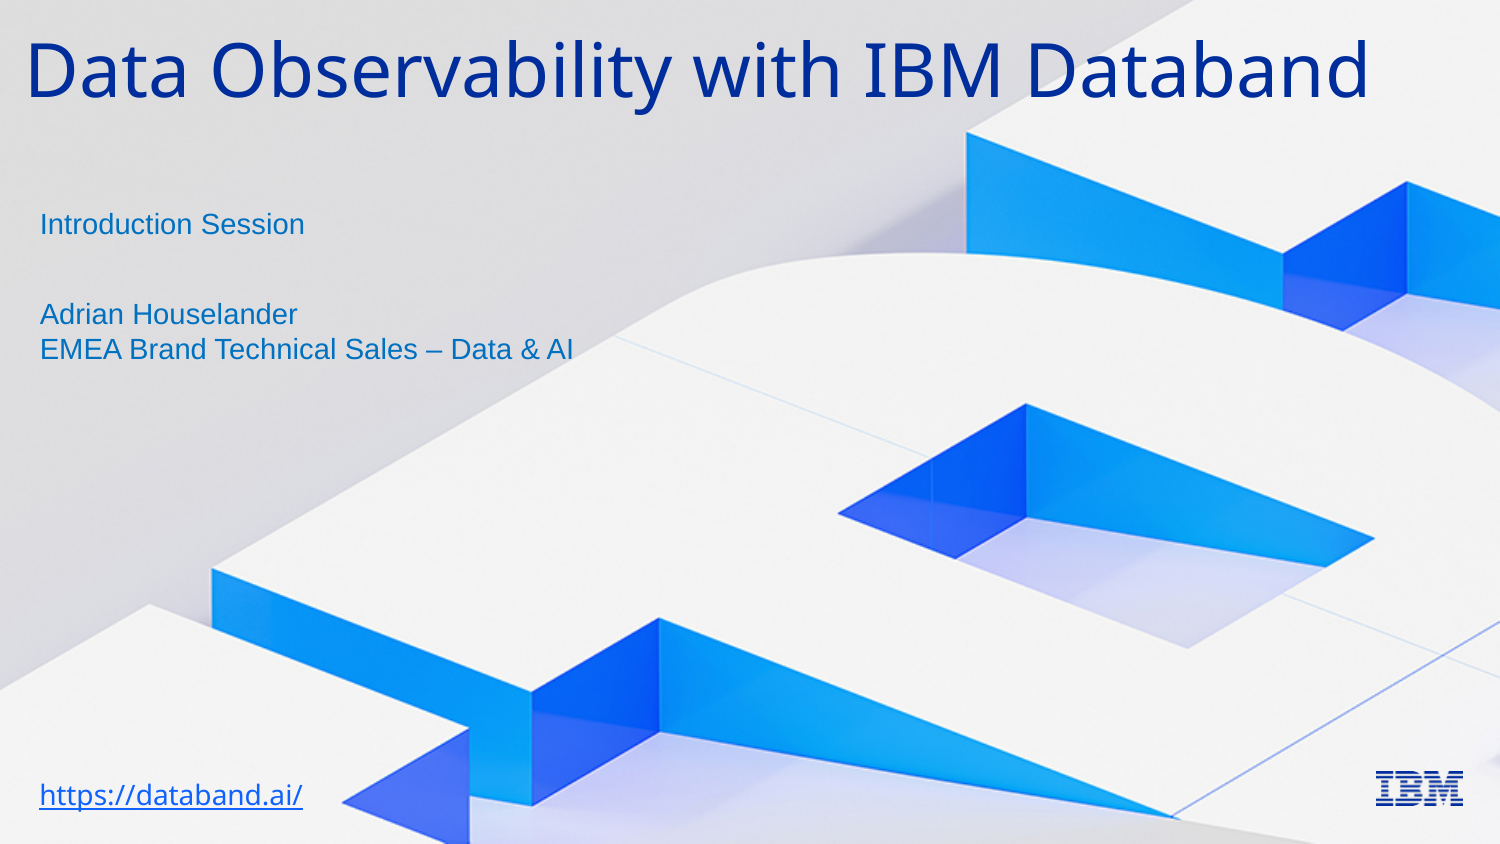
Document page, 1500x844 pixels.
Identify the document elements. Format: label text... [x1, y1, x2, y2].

text_box Introduction Session Adrian Houselander EMEA Brand Technical Sales – Data & AI [24, 197, 984, 373]
text_box https://databand.ai/ [24, 770, 795, 819]
title Data Observability with IBM Databand [24, 33, 1497, 150]
picture [0, 0, 1500, 844]
